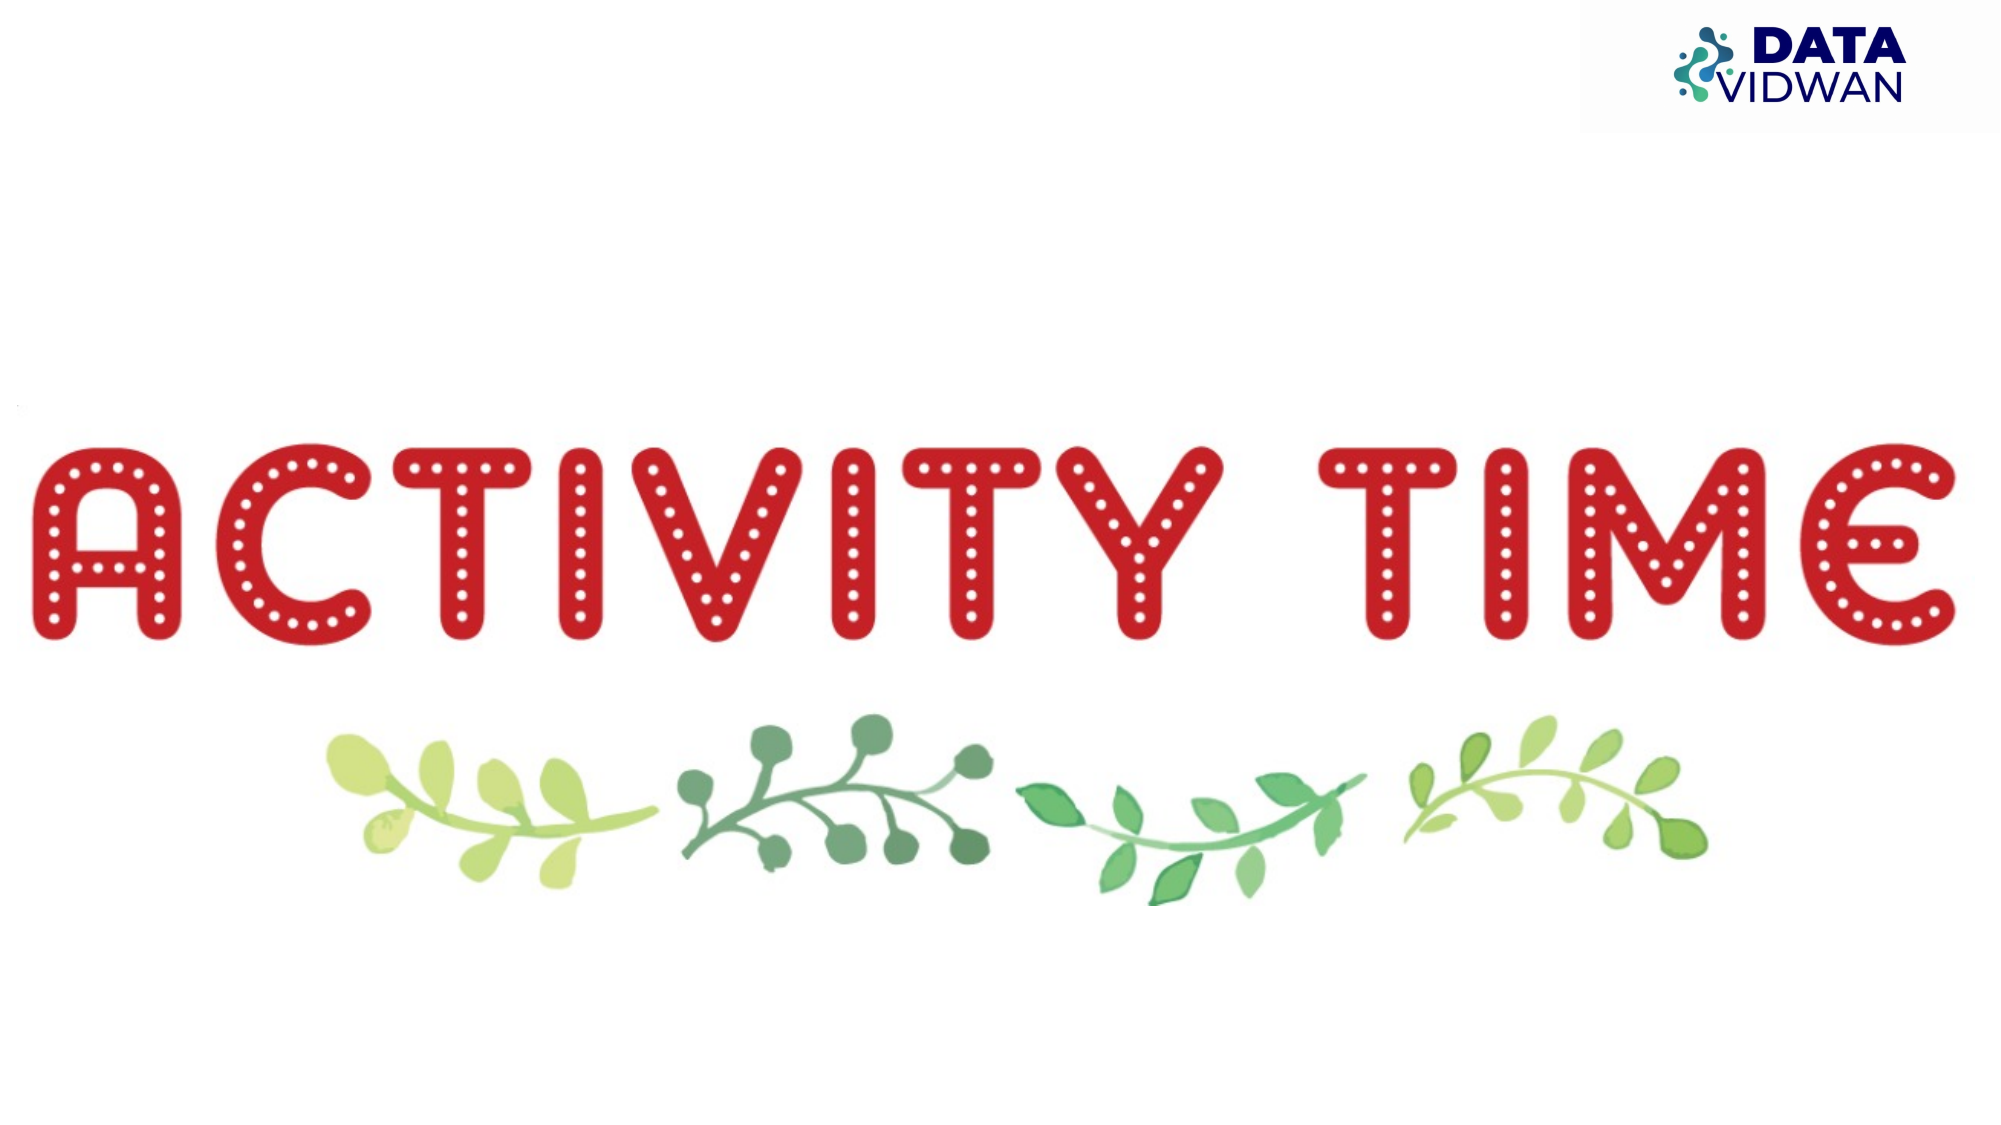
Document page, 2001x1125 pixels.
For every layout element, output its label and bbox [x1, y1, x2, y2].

picture [1580, 0, 2000, 133]
list [16, 405, 1975, 906]
